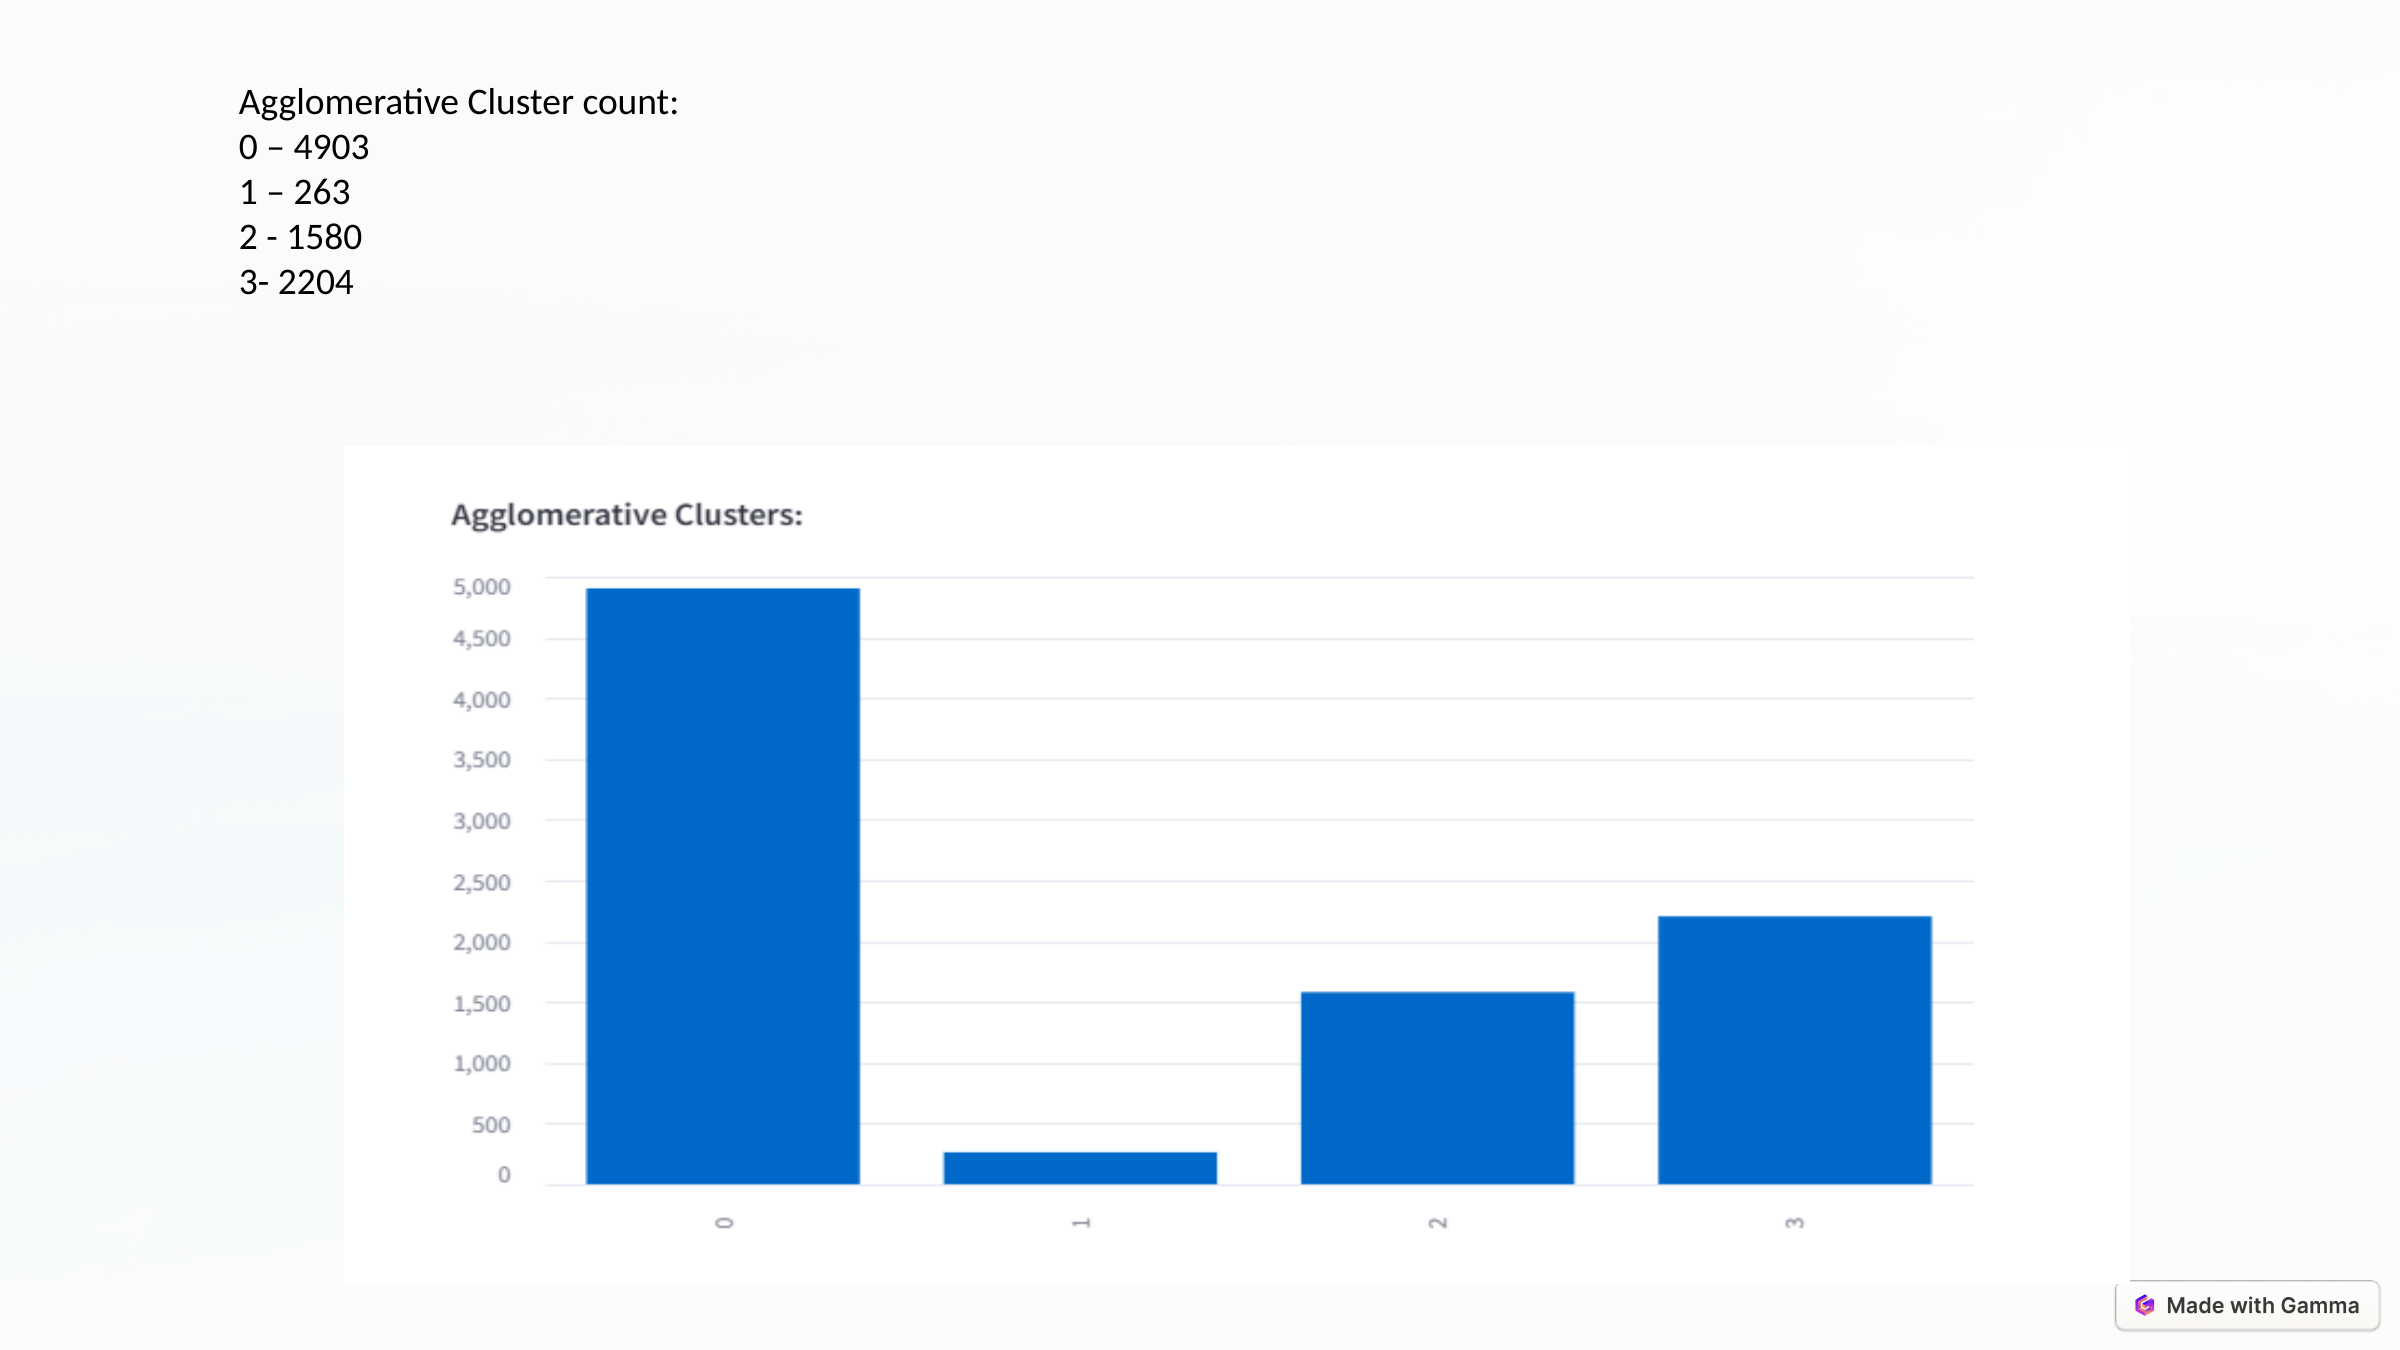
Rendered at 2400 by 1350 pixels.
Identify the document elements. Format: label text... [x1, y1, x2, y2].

text_box Agglomerative Cluster count: 0 – 4903 1 – 263 2 - 1580 3- 2204 [224, 69, 1281, 310]
picture [344, 446, 2389, 1339]
